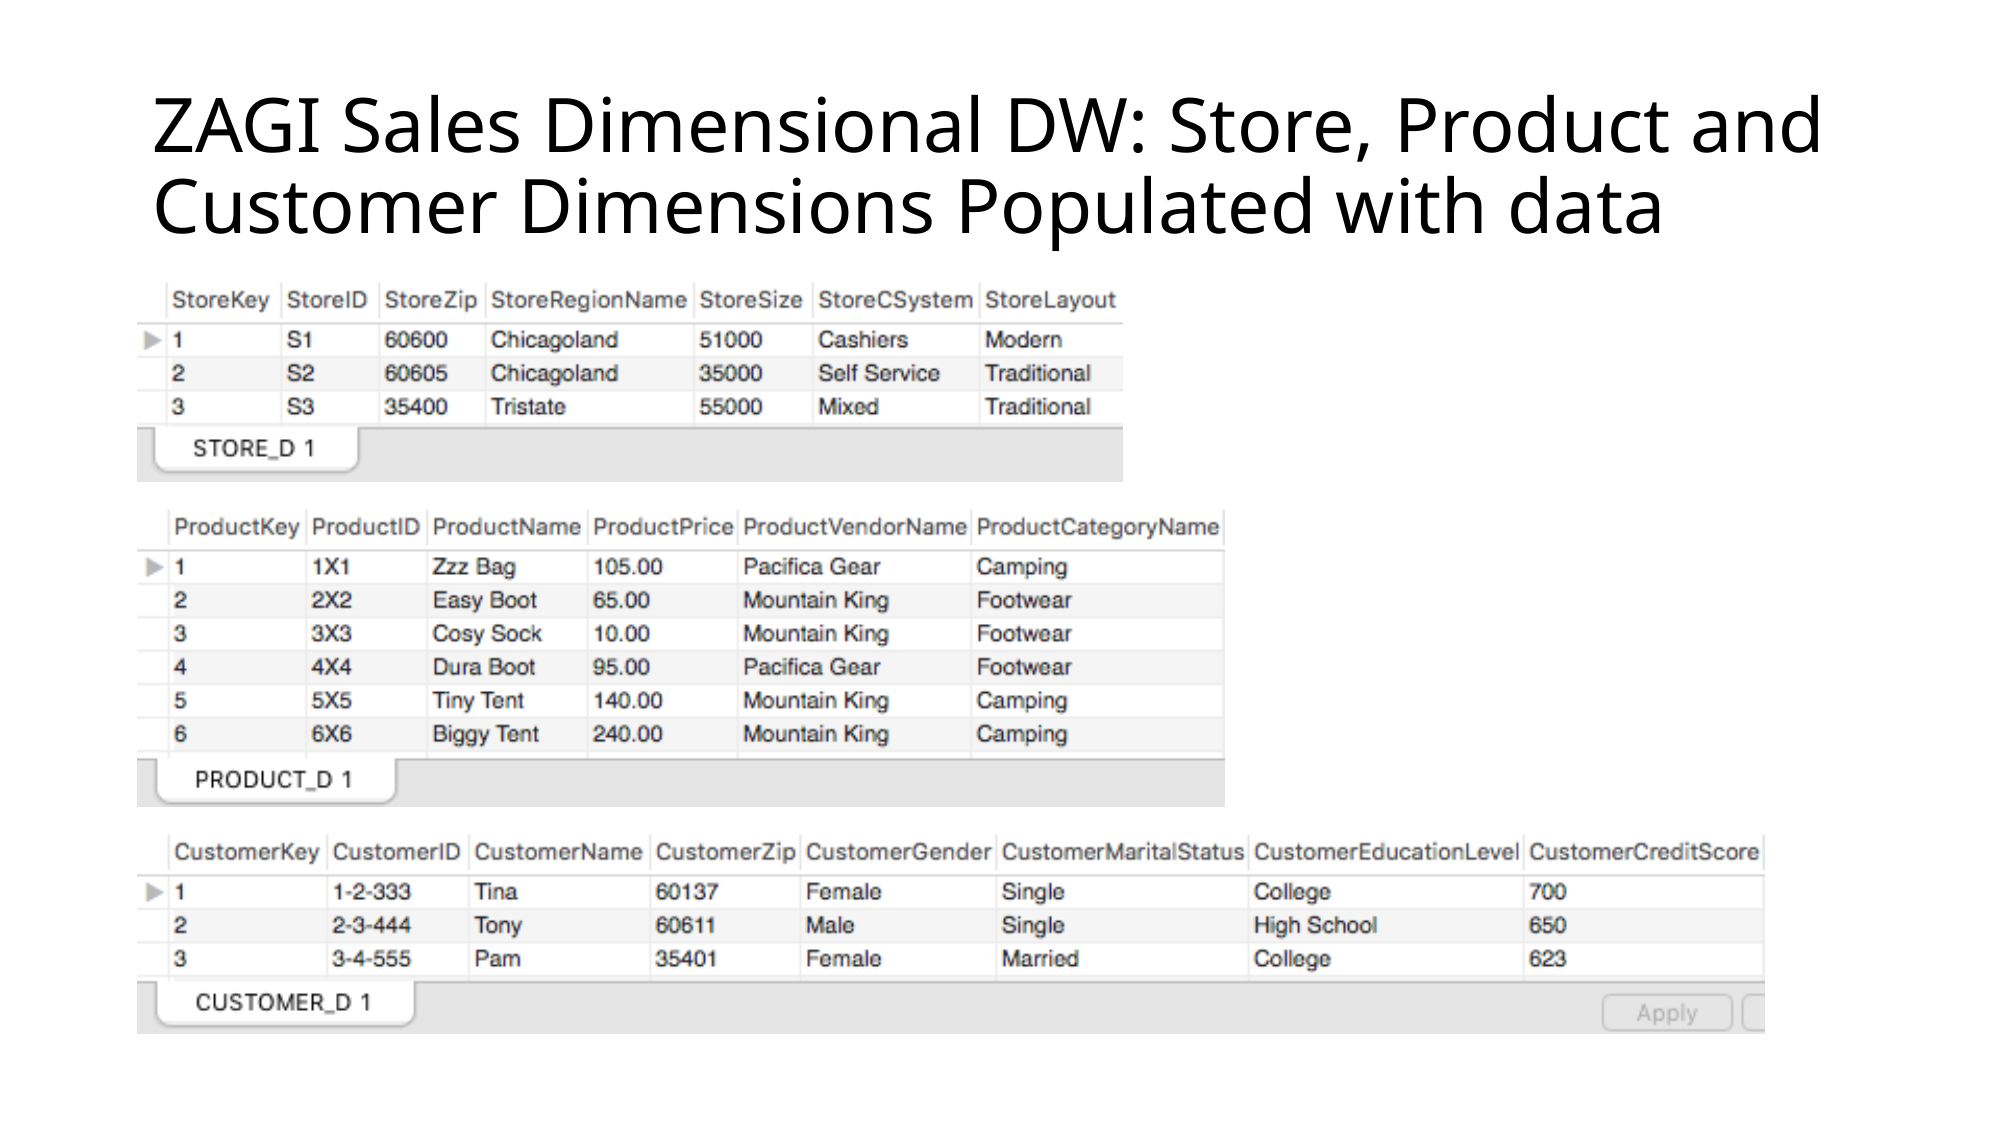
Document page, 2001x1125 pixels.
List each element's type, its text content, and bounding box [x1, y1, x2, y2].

picture [137, 831, 1765, 1034]
picture [137, 506, 1225, 807]
title ZAGI Sales Dimensional DW: Store, Product and Customer Dimensions Populated with data [137, 59, 1863, 278]
picture [137, 279, 1123, 482]
